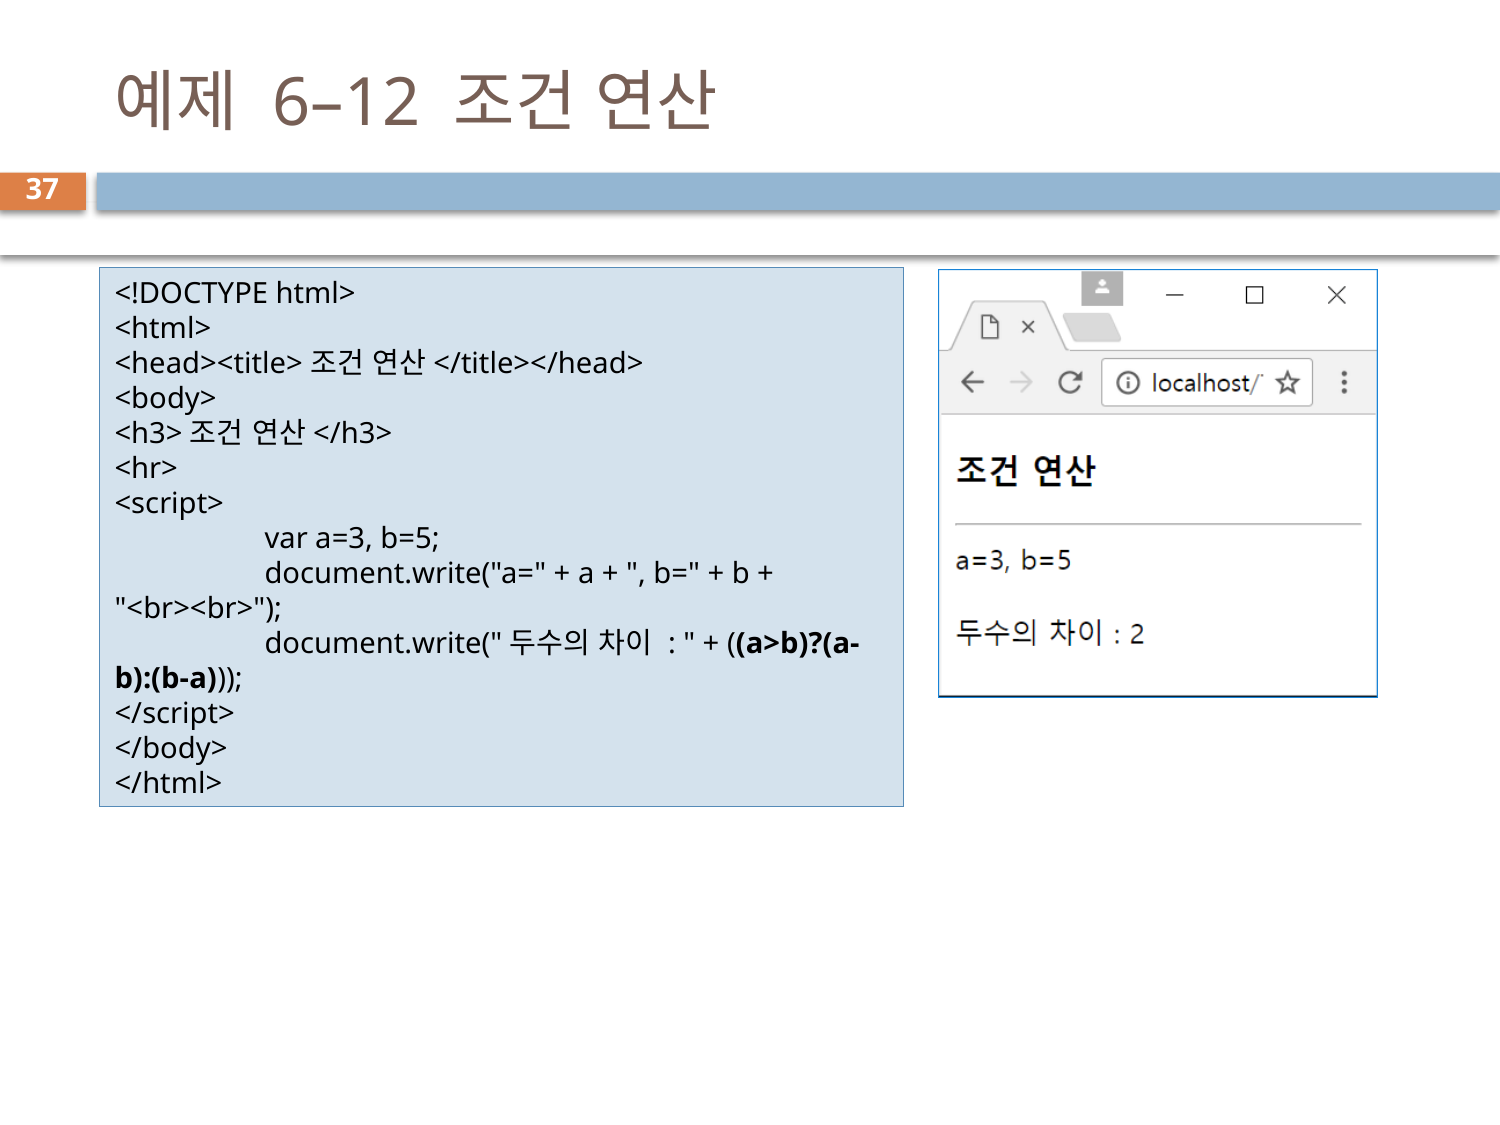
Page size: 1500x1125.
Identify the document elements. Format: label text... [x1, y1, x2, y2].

picture [938, 269, 1378, 699]
title 예제 6–12 조건 연산 [99, 37, 1438, 161]
text_box <!DOCTYPE html> <html> <head><title>조건 연산</title></head> <body> <h3>조건 연산</h3> <hr> <script> var a=3, b=5; document.write("a=" + a + ", b=" + b + "<br><br>"); document.write("두수의 차이 : " + ((a>b)?(a-b):(b-a))); </script> </body> </html> [99, 267, 904, 807]
slide_number 37 [0, 170, 87, 211]
